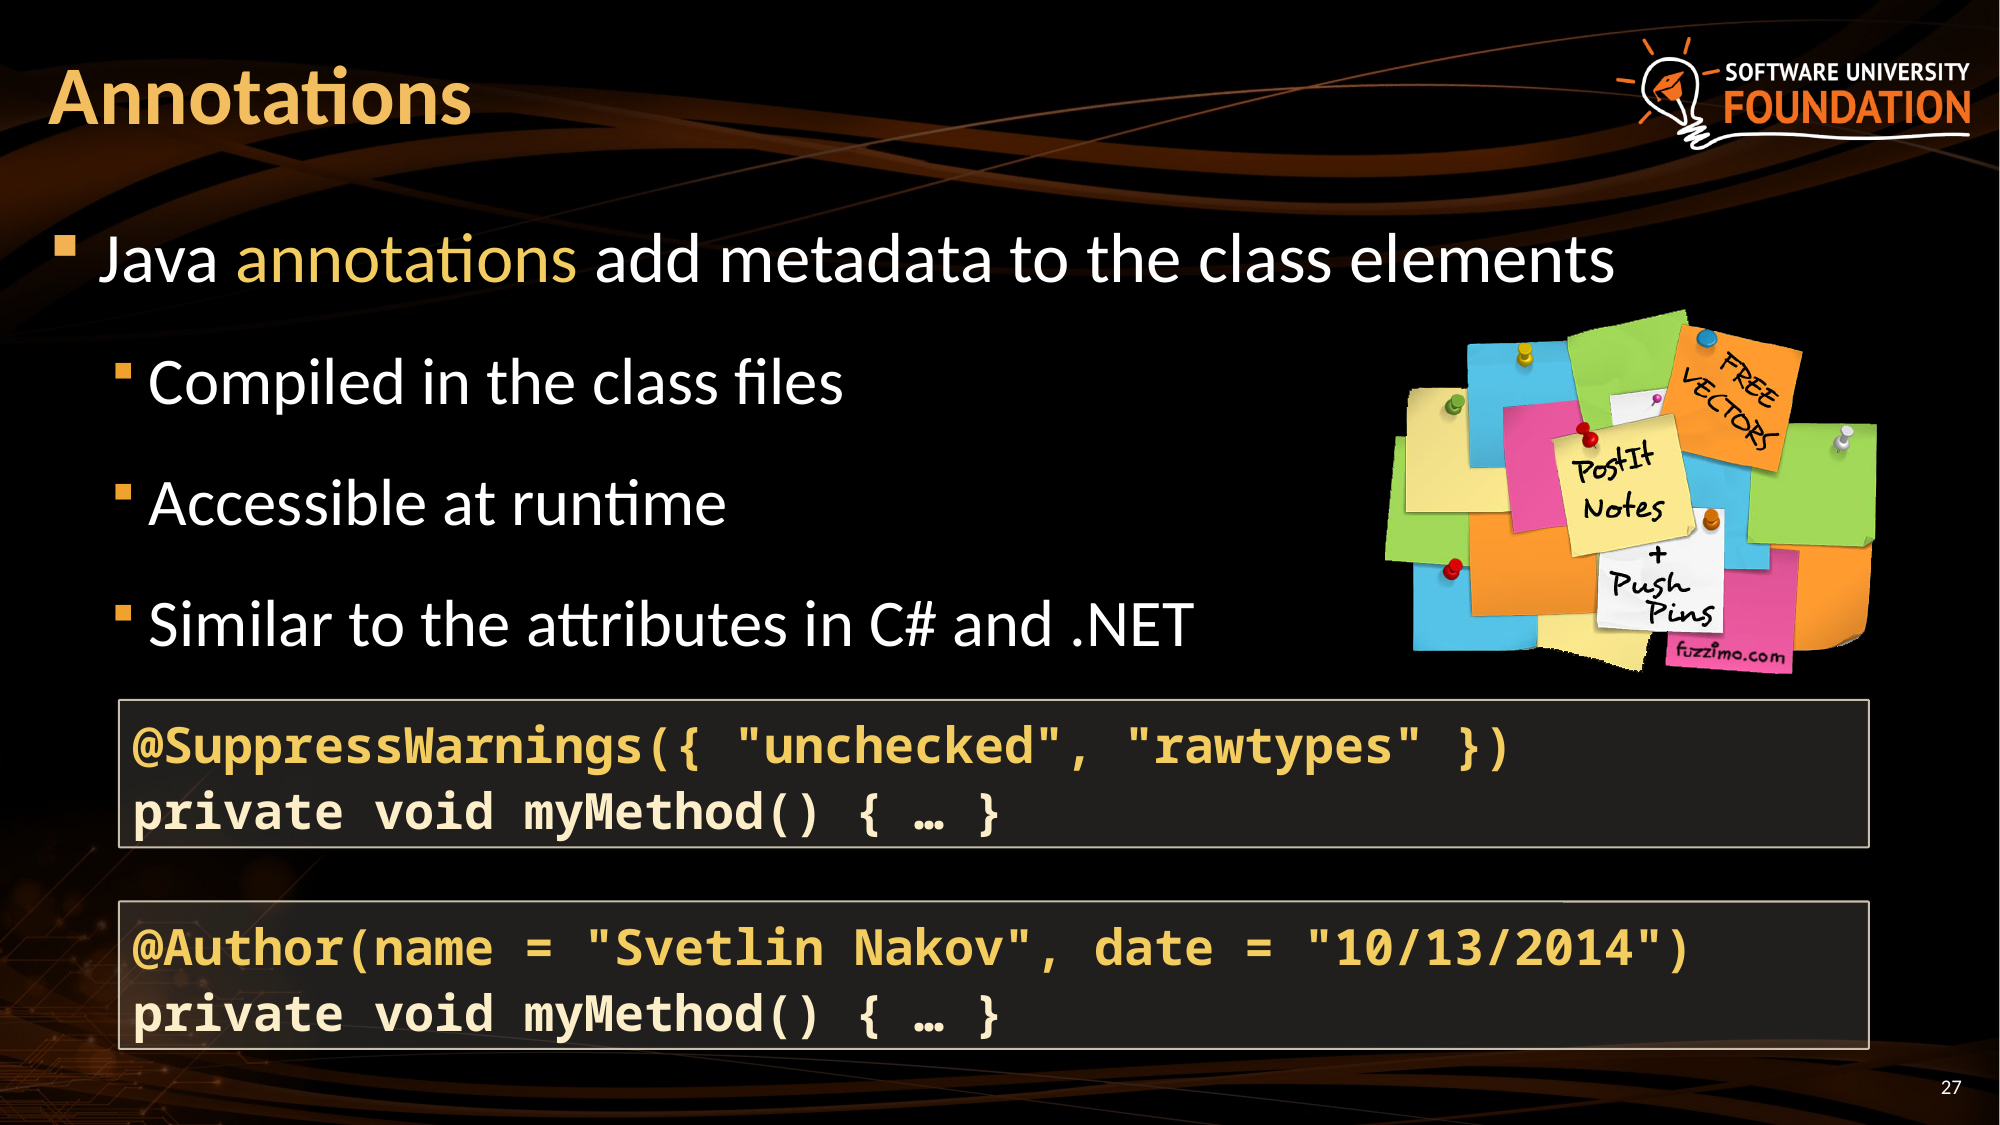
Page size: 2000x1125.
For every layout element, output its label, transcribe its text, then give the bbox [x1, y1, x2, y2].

picture [0, 0, 2000, 1125]
text_box @Author(name = "Svetlin Nakov", date = "10/13/2014") private void myMethod() { … } [118, 901, 1869, 1049]
title Annotations [30, 6, 1602, 189]
list Java annotations add metadata to the class elements Compiled in the class files Accessible at runtime Similar to the attributes in C# and .NET [31, 188, 1968, 1103]
text_box @SuppressWarnings({ "unchecked", "rawtypes" }) private void myMethod() { … } [118, 699, 1869, 848]
